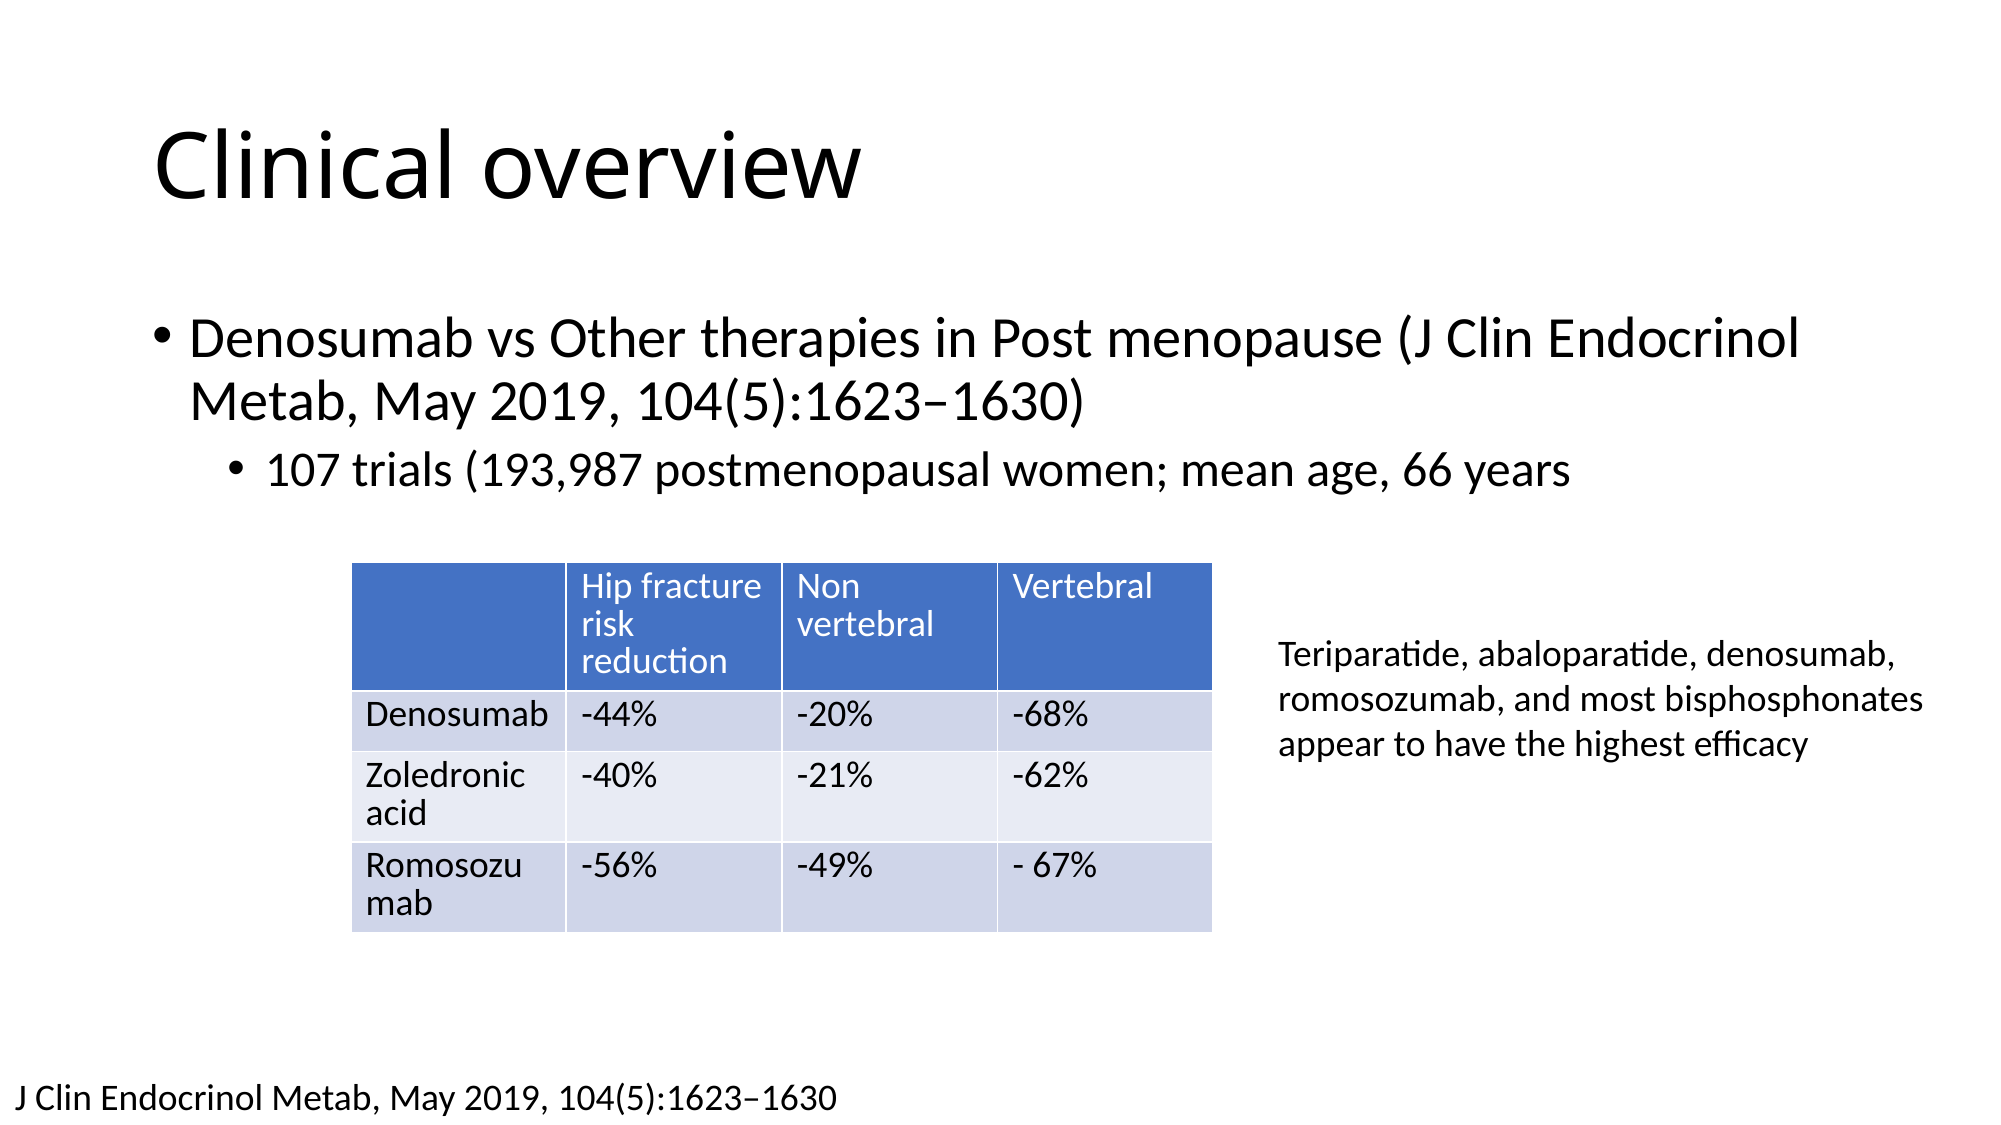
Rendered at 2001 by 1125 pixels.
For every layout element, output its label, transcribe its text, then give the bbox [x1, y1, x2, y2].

table_cell -40% [567, 752, 781, 841]
table_cell -68% [998, 692, 1212, 751]
table_cell -44% [567, 692, 781, 751]
table_cell -49% [783, 843, 997, 932]
table_header [352, 563, 565, 690]
list Denosumab vs Other therapies in Post menopause (J Clin Endocrinol Metab, May 2019, 104(5):1623–1630) 107 trials (193,987 postmenopausal women; mean age, 66 years [137, 299, 1863, 1014]
text_box J Clin Endocrinol Metab, May 2019, 104(5):1623–1630 [0, 1065, 1000, 1125]
table_cell - 67% [998, 843, 1212, 932]
table_cell Romosozumab [352, 843, 565, 932]
table_header Hip fracture risk reduction [567, 563, 781, 690]
table_cell -21% [783, 752, 997, 841]
table_cell Zoledronic acid [352, 752, 565, 841]
table_header Vertebral [998, 563, 1212, 690]
table_header Non vertebral [783, 563, 997, 690]
table_cell -20% [783, 692, 997, 751]
text_box Teriparatide, abaloparatide, denosumab, romosozumab, and most bisphosphonates appear to have the highest efficacy [1263, 621, 1964, 772]
table_cell -56% [567, 843, 781, 932]
table_cell Denosumab [352, 692, 565, 751]
table_cell -62% [998, 752, 1212, 841]
title Clinical overview [137, 59, 1863, 278]
